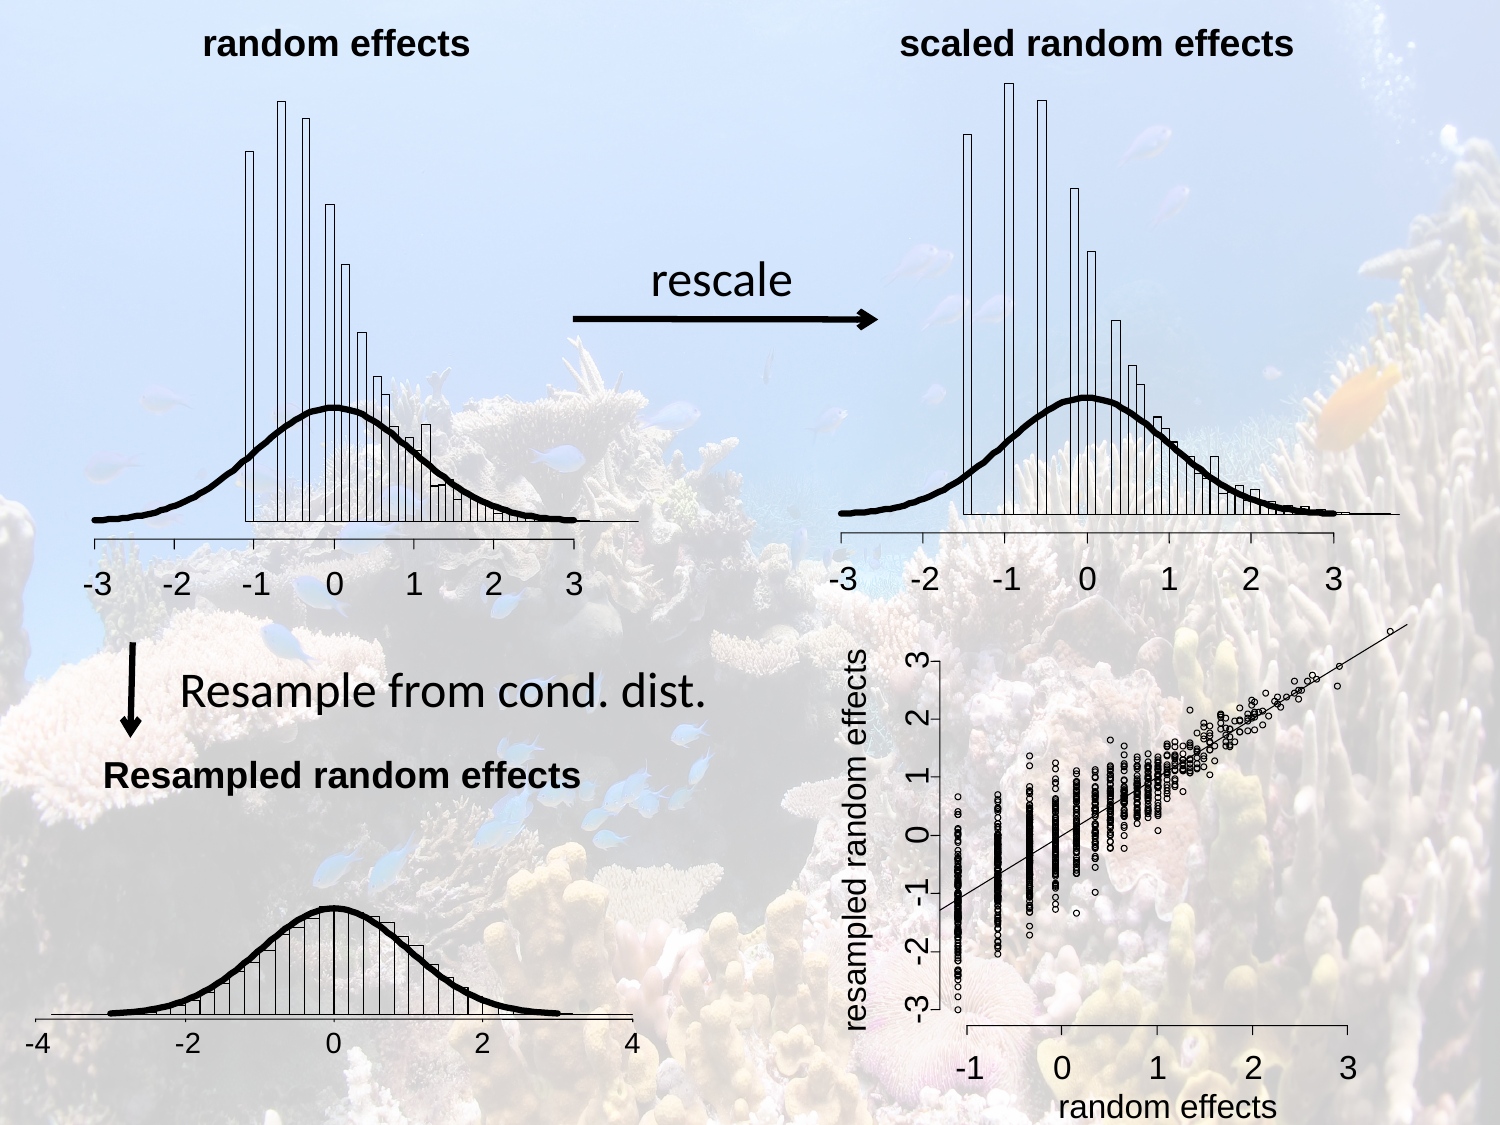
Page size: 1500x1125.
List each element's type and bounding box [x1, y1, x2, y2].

text_box [0, 751, 710, 1047]
text_box [828, 18, 1400, 541]
text_box [130, 642, 725, 739]
text_box [572, 238, 879, 320]
text_box [82, 18, 639, 603]
text_box [832, 538, 1448, 1125]
